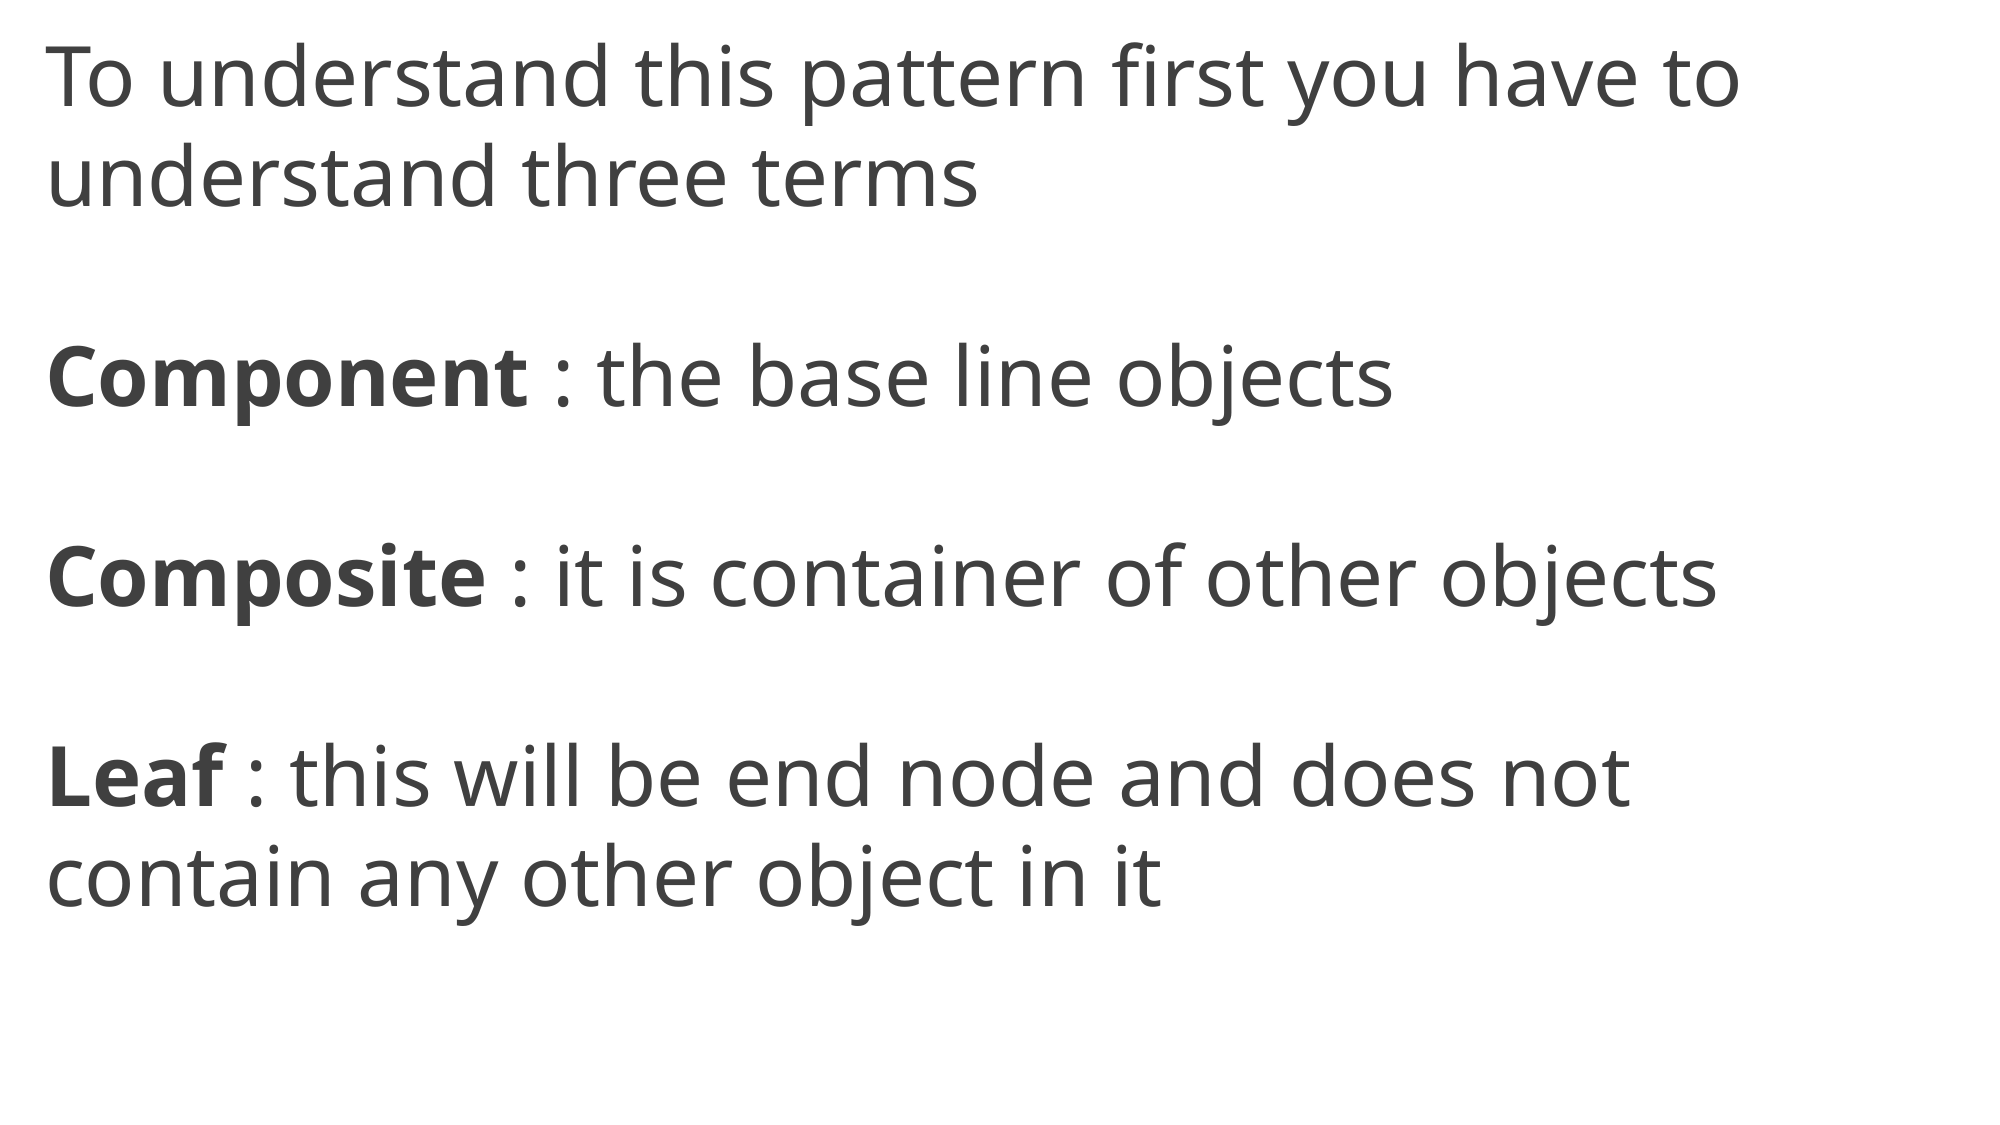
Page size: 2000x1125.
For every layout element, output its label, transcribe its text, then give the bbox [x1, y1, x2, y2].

text_box To understand this pattern first you have to understand three terms Component : the base line objects Composite : it is container of other objects Leaf : this will be end node and does not contain any other object in it [44, 23, 1860, 924]
